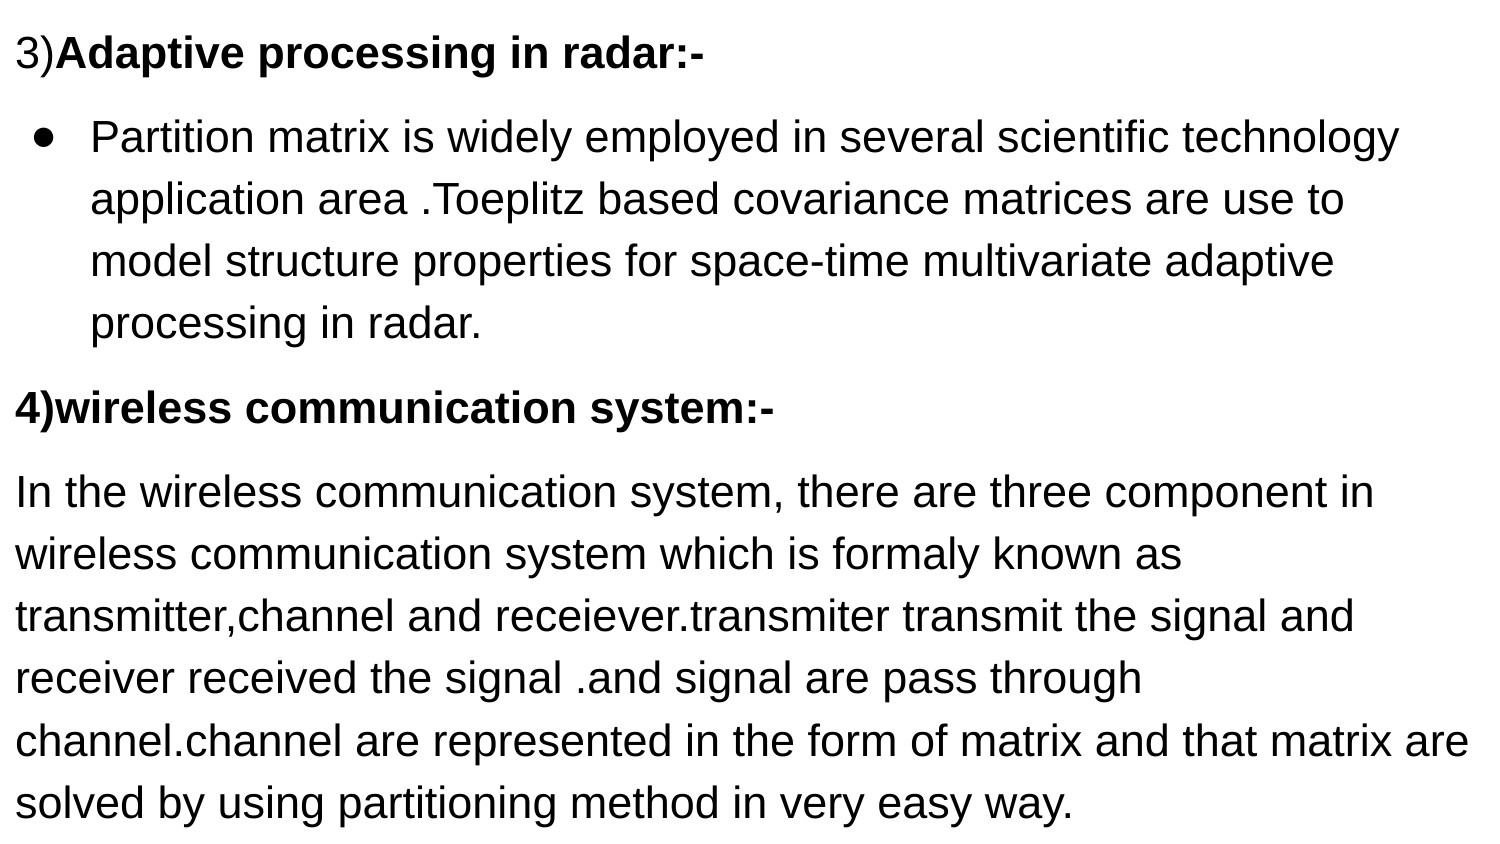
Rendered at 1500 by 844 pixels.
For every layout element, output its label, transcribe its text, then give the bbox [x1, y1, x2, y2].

title 3)Adaptive processing in radar:- Partition matrix is widely employed in several scientific technology application area .Toeplitz based covariance matrices are use to model structure properties for space-time multivariate adaptive processing in radar. 4)wireless communication system:- In the wireless communication system, there are three component in wireless communication system which is formaly known as transmitter,channel and receiever.transmiter transmit the signal and receiver received the signal .and signal are pass through channel.channel are represented in the form of matrix and that matrix are solved by using partitioning method in very easy way. [0, 0, 1492, 844]
